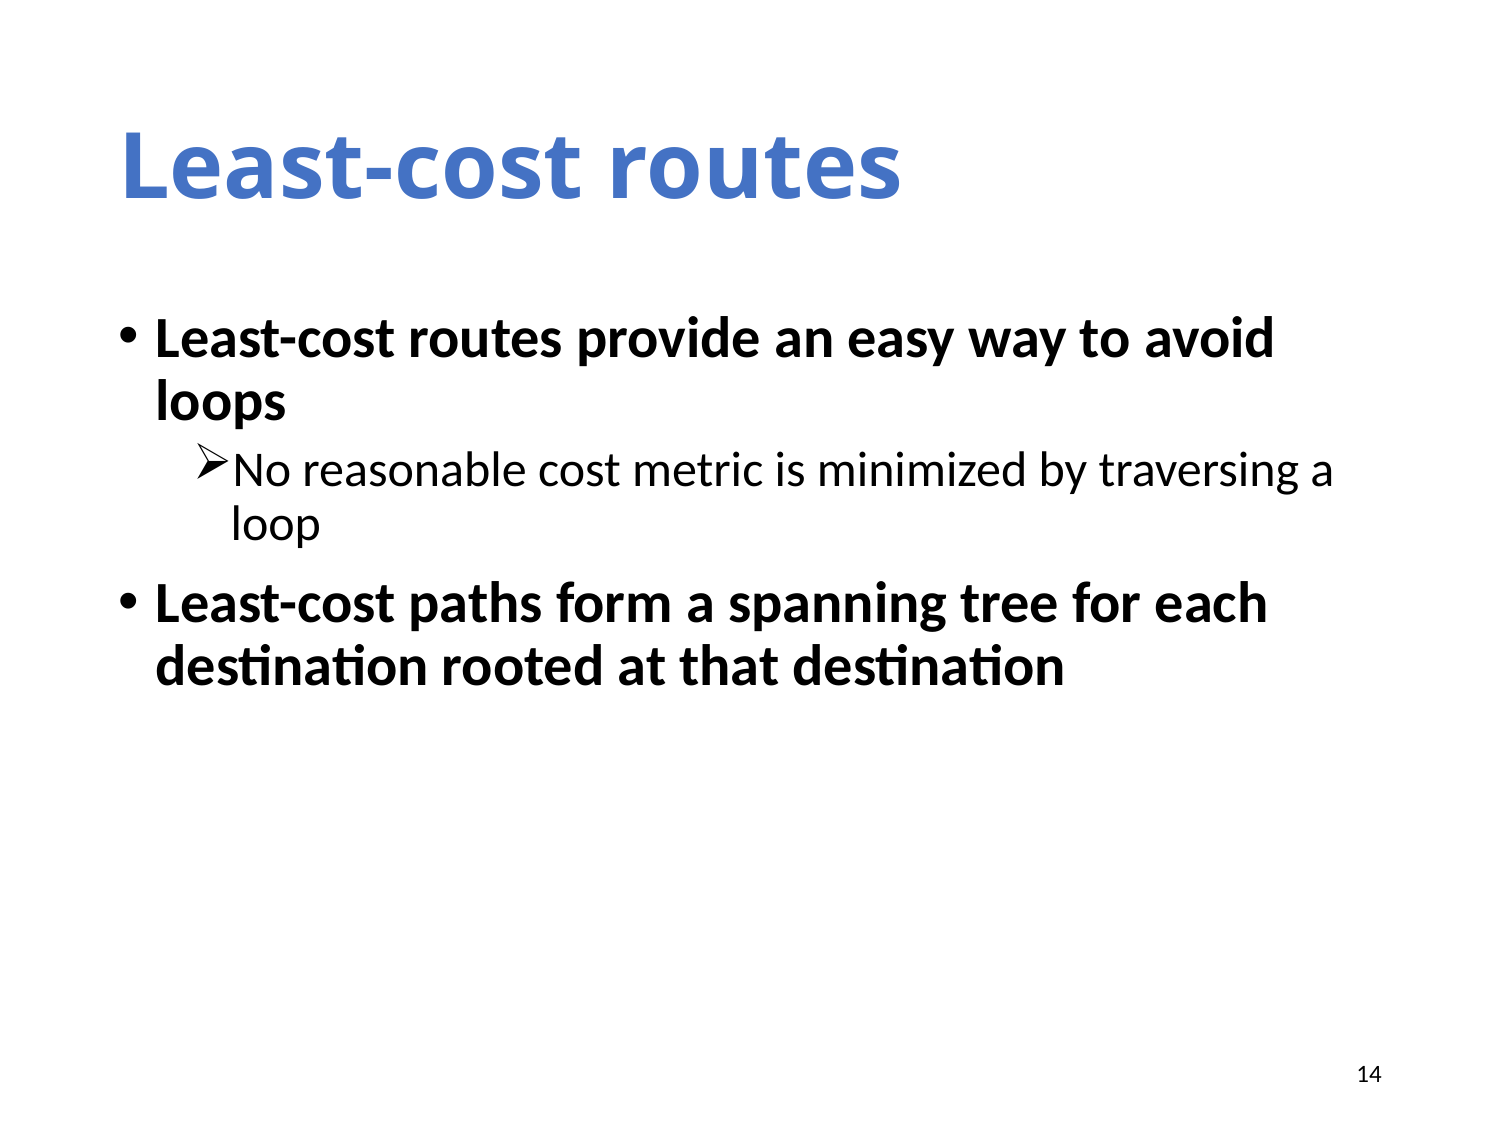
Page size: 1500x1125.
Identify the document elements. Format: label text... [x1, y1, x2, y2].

title Least-cost routes [103, 59, 1397, 278]
slide_number 14 [1059, 1042, 1397, 1103]
list Least-cost routes provide an easy way to avoid loops No reasonable cost metric is minimized by traversing a loop Least-cost paths form a spanning tree for each destination rooted at that destination [103, 299, 1397, 1014]
